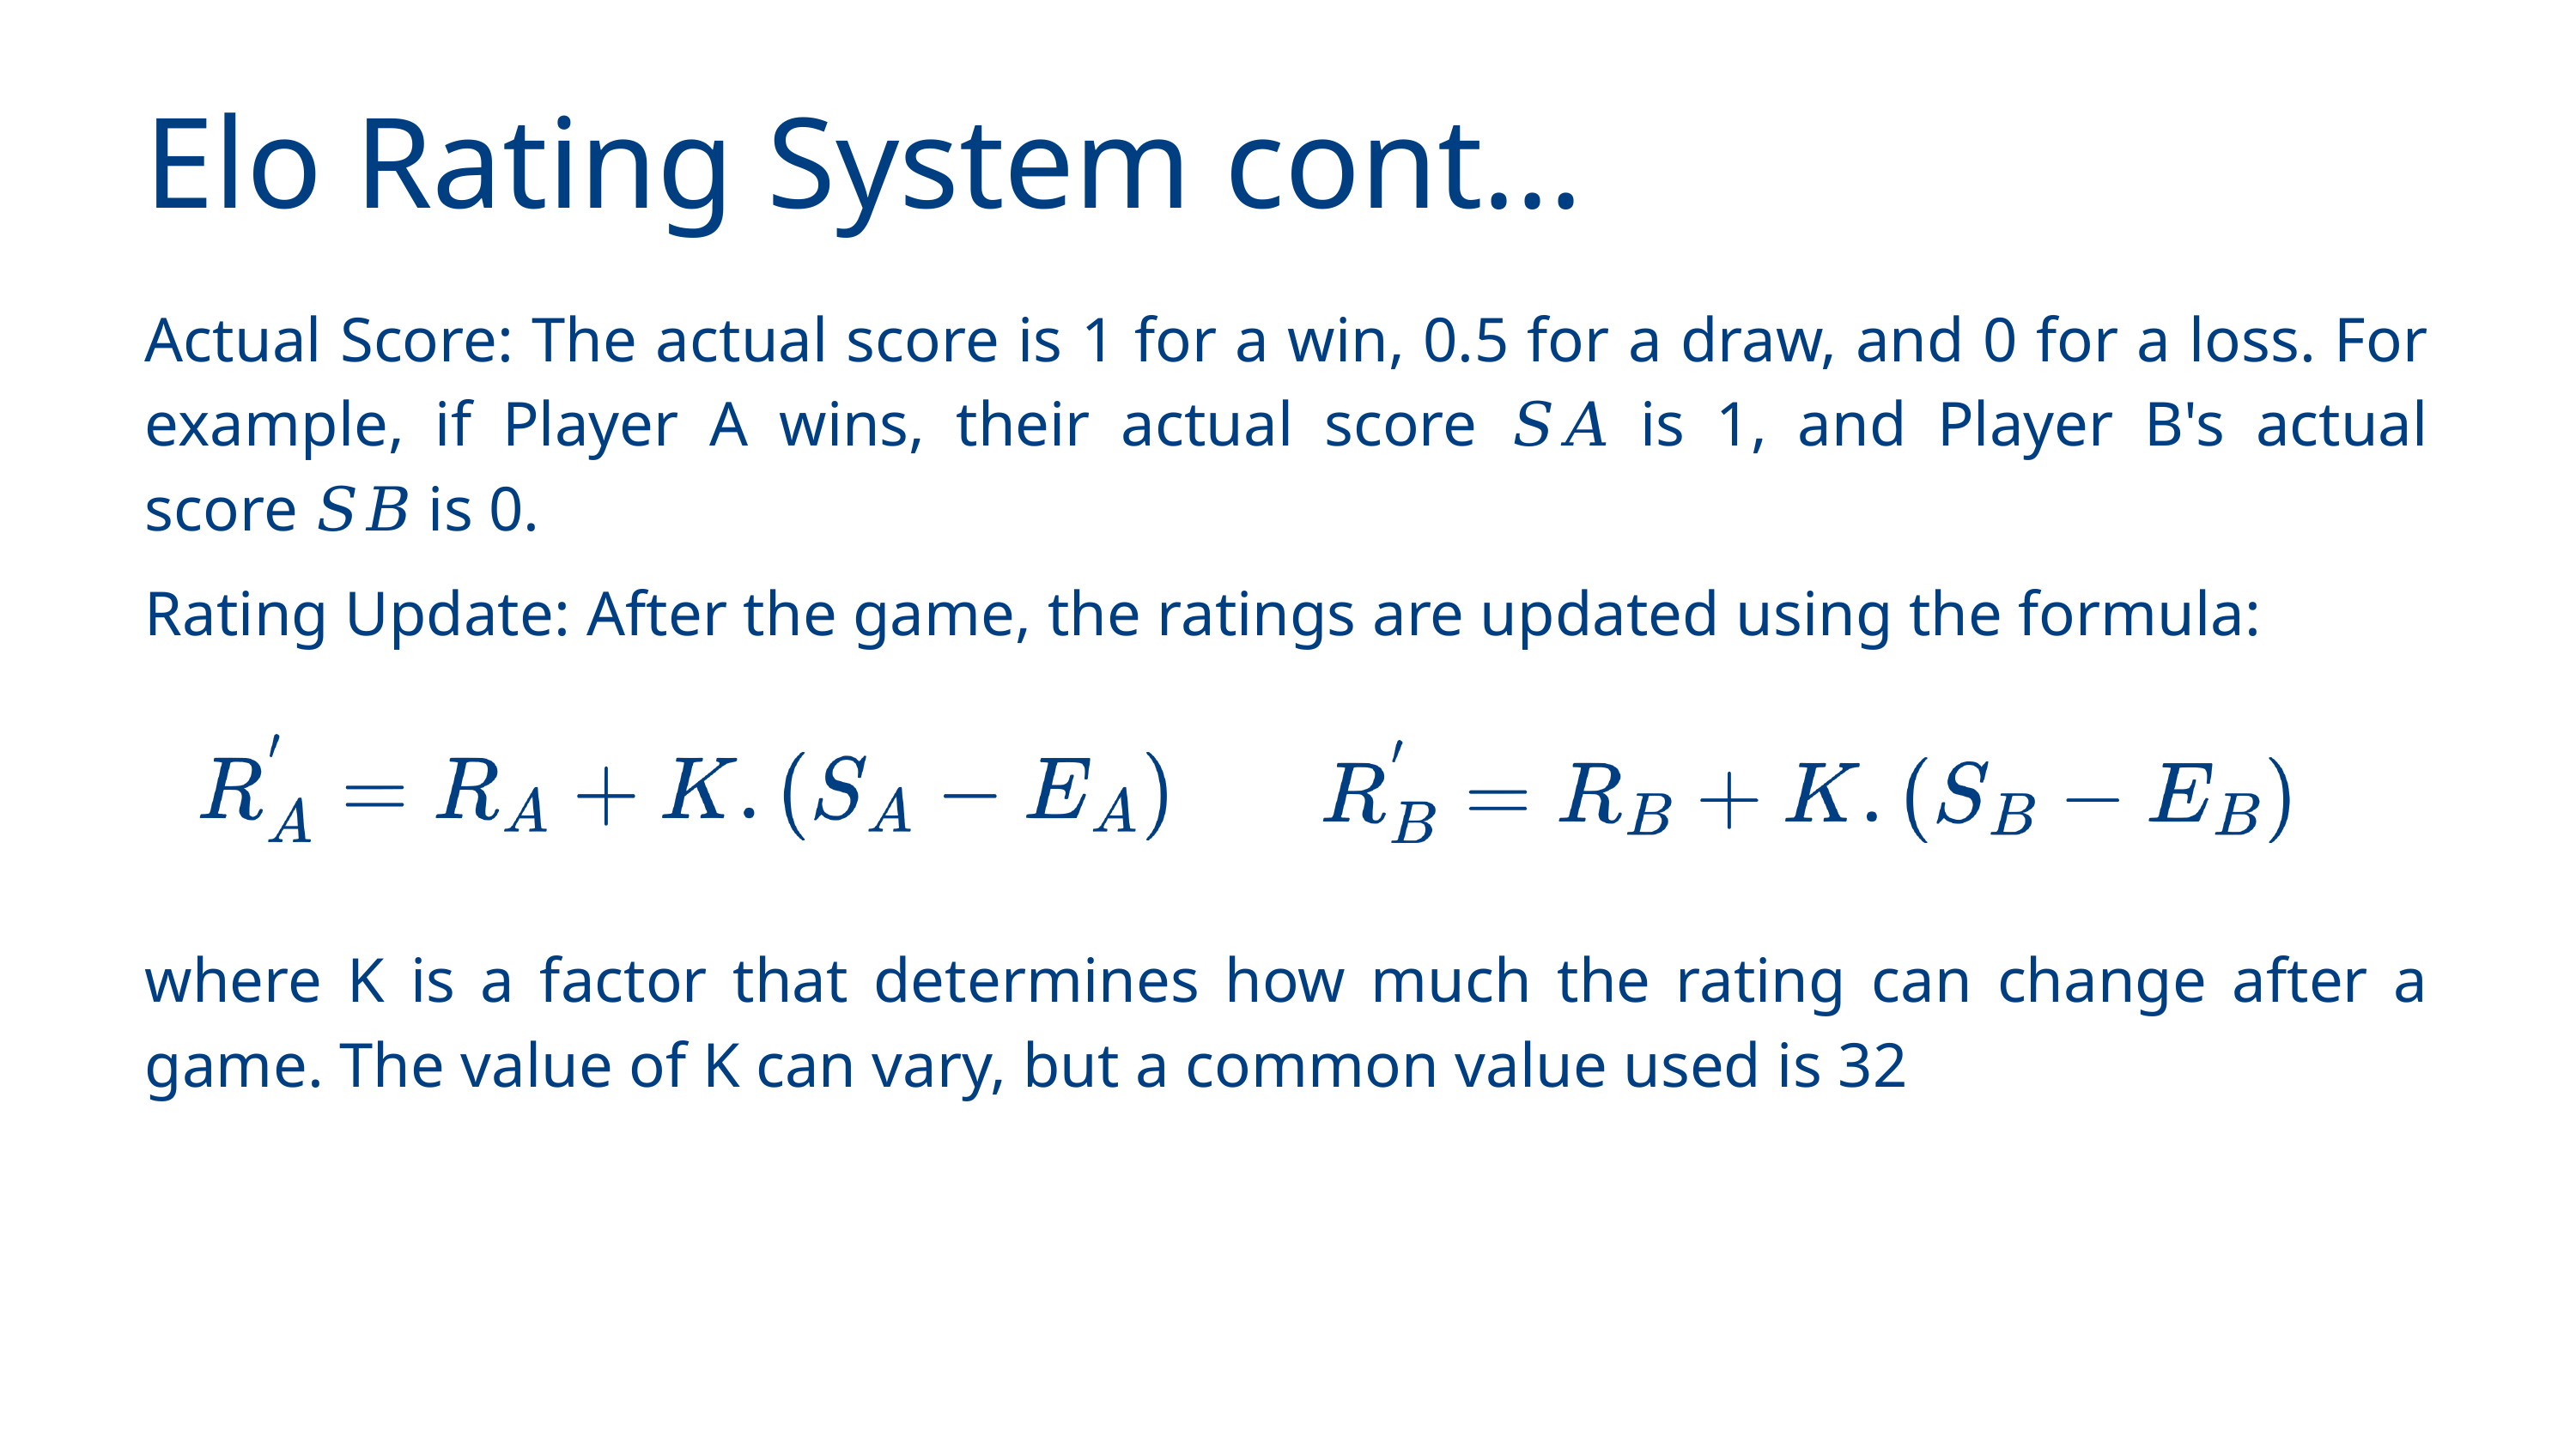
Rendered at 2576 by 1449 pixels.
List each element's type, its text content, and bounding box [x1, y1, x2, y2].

text_box Actual Score: The actual score is 1 for a win, 0.5 for a draw, and 0 for a loss. For example, if Player A wins, their actual score 𝑆𝐴 is 1, and Player B's actual score 𝑆𝐵 is 0. [144, 288, 2432, 543]
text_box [1319, 740, 2298, 843]
text_box Rating Update: After the game, the ratings are updated using the formula: [144, 562, 2432, 648]
text_box where K is a factor that determines how much the rating can change after a game. The value of K can vary, but a common value used is 32 [144, 929, 2432, 1100]
text_box Elo Rating System cont... [144, 82, 2071, 233]
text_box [197, 734, 1176, 843]
